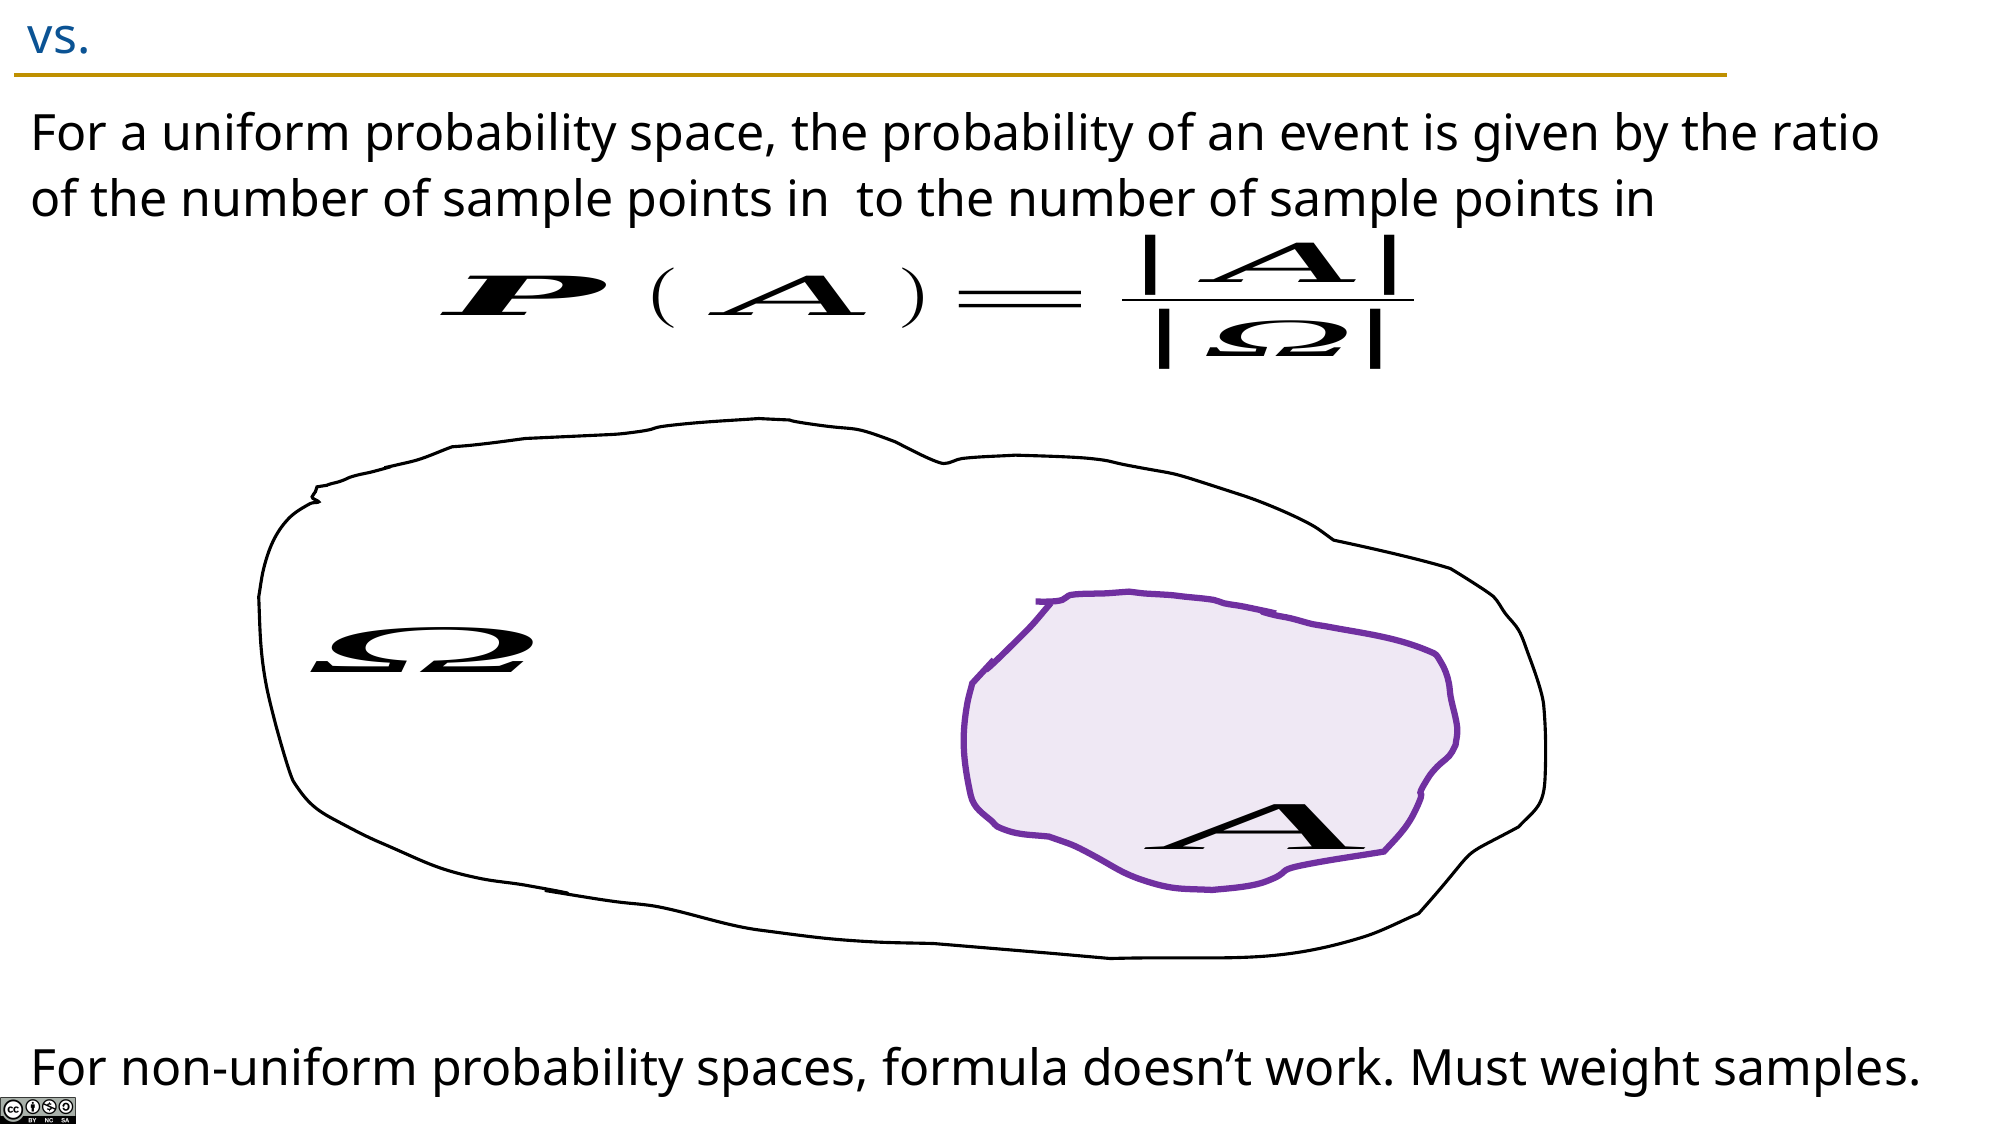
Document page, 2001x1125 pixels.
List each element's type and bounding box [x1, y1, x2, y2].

picture [0, 1097, 76, 1124]
text_box [962, 590, 1459, 892]
text_box [257, 416, 1548, 961]
